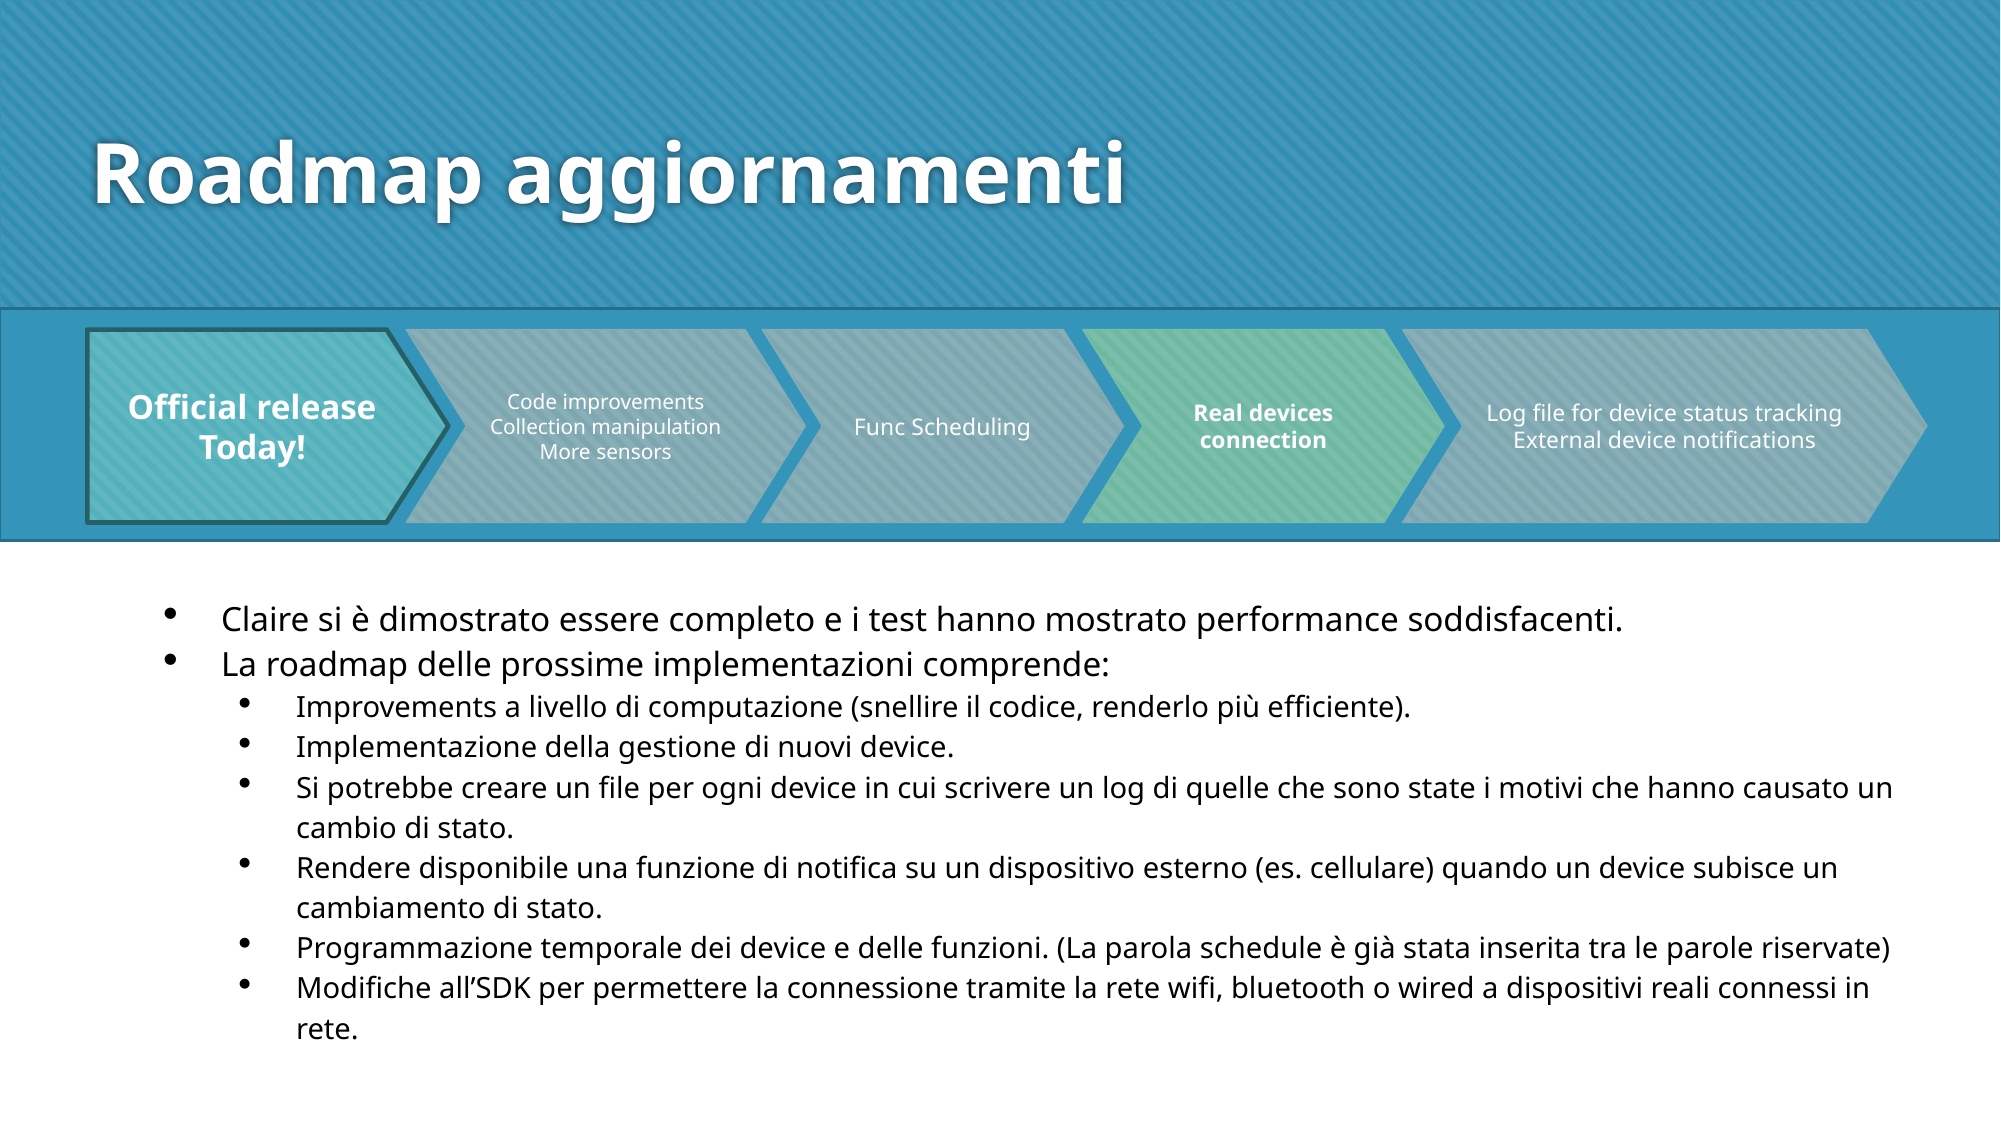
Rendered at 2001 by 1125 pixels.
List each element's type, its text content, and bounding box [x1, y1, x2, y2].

text_box Code improvements Collection manipulation More sensors [405, 328, 806, 524]
title Roadmap aggiornamenti [75, 69, 1247, 229]
text_box Claire si è dimostrato essere completo e i test hanno mostrato performance soddisfacenti. La roadmap delle prossime implementazioni comprende: Improvements a livello di computazione (snellire il codice, renderlo più efficiente). Implementazione della gestione di nuovi device. Si potrebbe creare un file per ogni device in cui scrivere un log di quelle che sono state i motivi che hanno causato un cambio di stato. Rendere disponibile una funzione di notifica su un dispositivo esterno (es. cellulare) quando un device subisce un cambiamento di stato. Programmazione temporale dei device e delle funzioni. (La parola schedule è già stata inserita tra le parole riservate) Modifiche all’SDK per permettere la connessione tramite la rete wifi, bluetooth o wired a dispositivi reali connessi in rete. [62, 584, 1939, 1053]
text_box Log file for device status tracking External device notifications [1402, 328, 1928, 524]
text_box Func Scheduling [761, 328, 1124, 524]
text_box Official release Today! [86, 328, 449, 524]
text_box [0, 307, 2000, 542]
text_box Real devices connection [1082, 328, 1445, 524]
